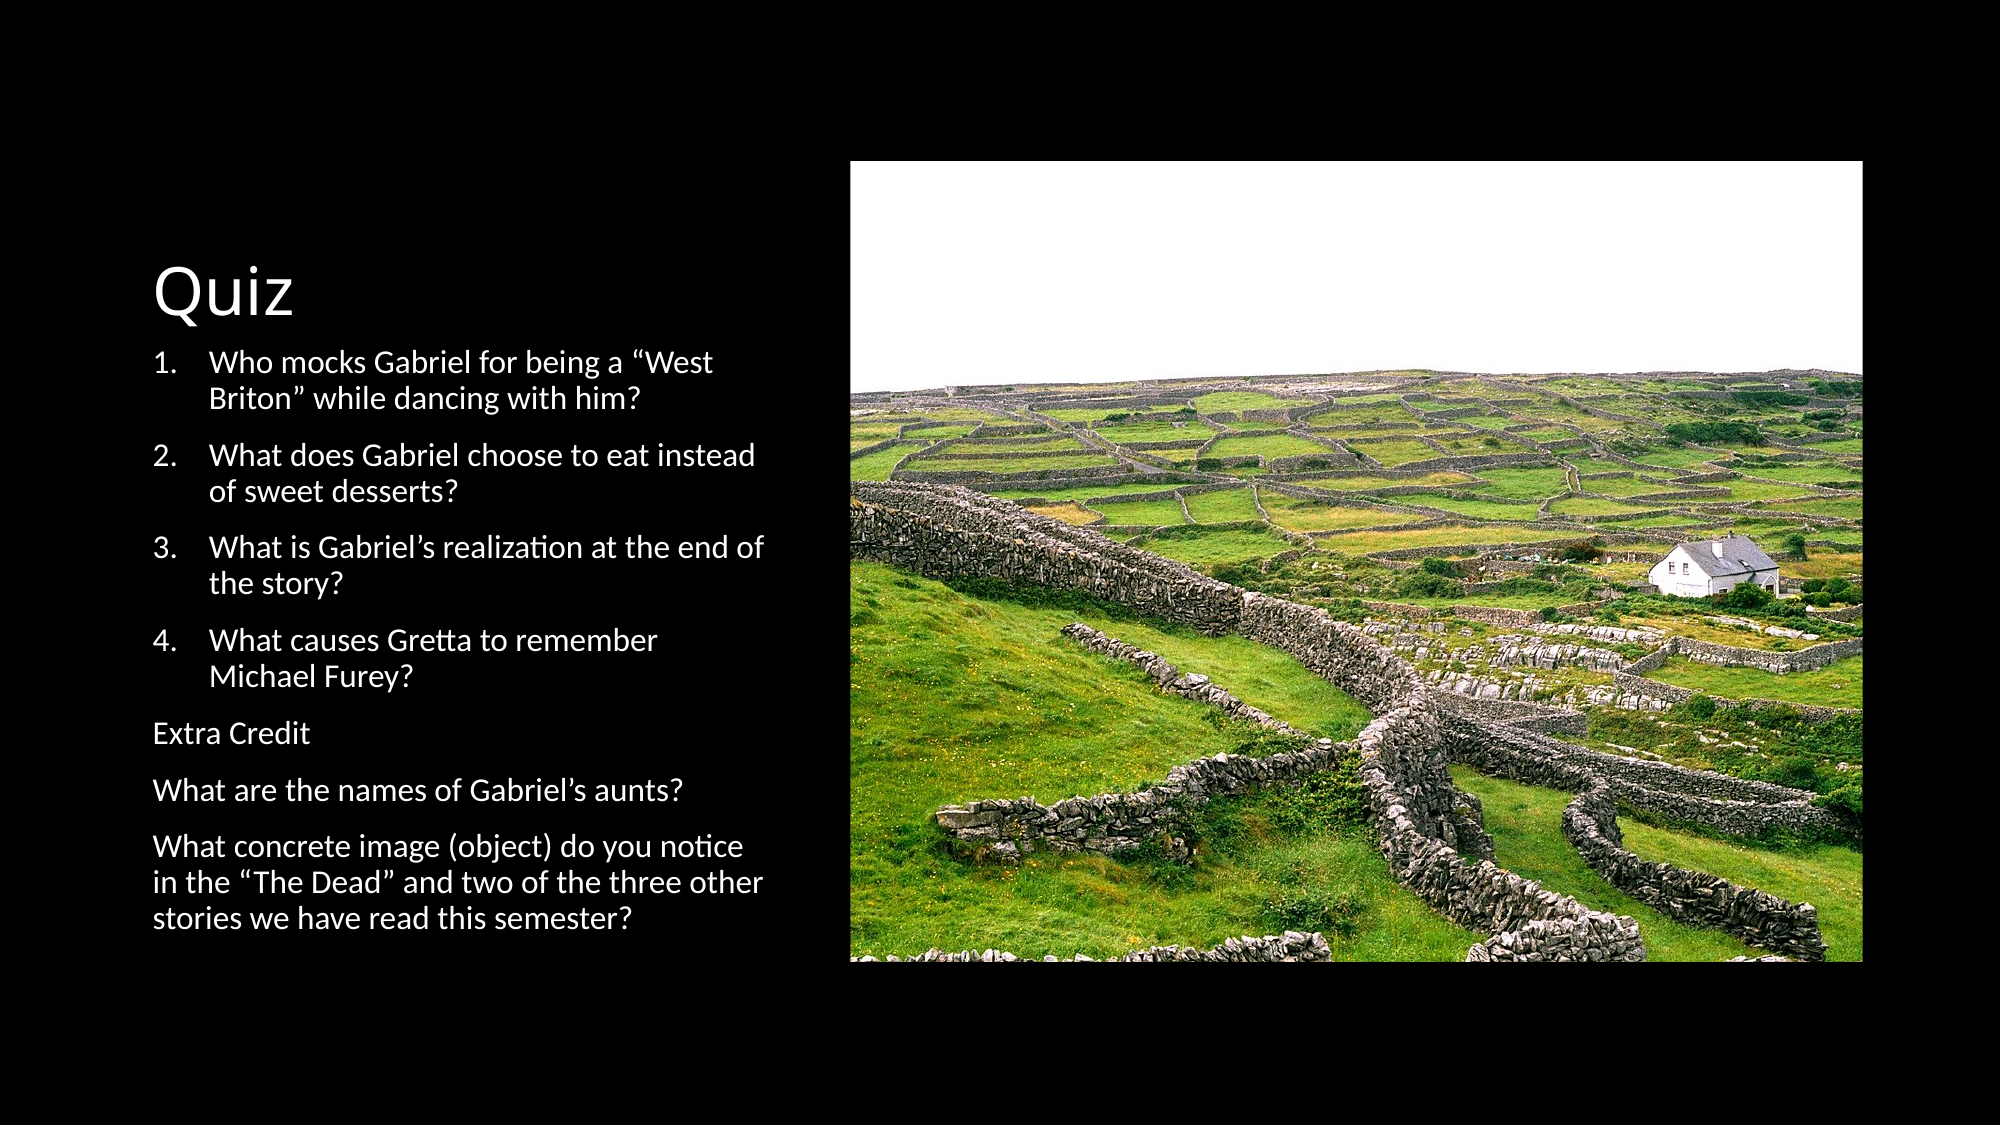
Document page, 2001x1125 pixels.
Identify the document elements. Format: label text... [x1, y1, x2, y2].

title Quiz [137, 75, 783, 337]
list Who mocks Gabriel for being a “West Briton” while dancing with him? What does Gabriel choose to eat instead of sweet desserts? What is Gabriel’s realization at the end of the story? What causes Gretta to remember Michael Furey? Extra Credit What are the names of Gabriel’s aunts? What concrete image (object) do you notice in the “The Dead” and two of the three other stories we have read this semester? [137, 337, 783, 963]
picture [850, 161, 1863, 962]
